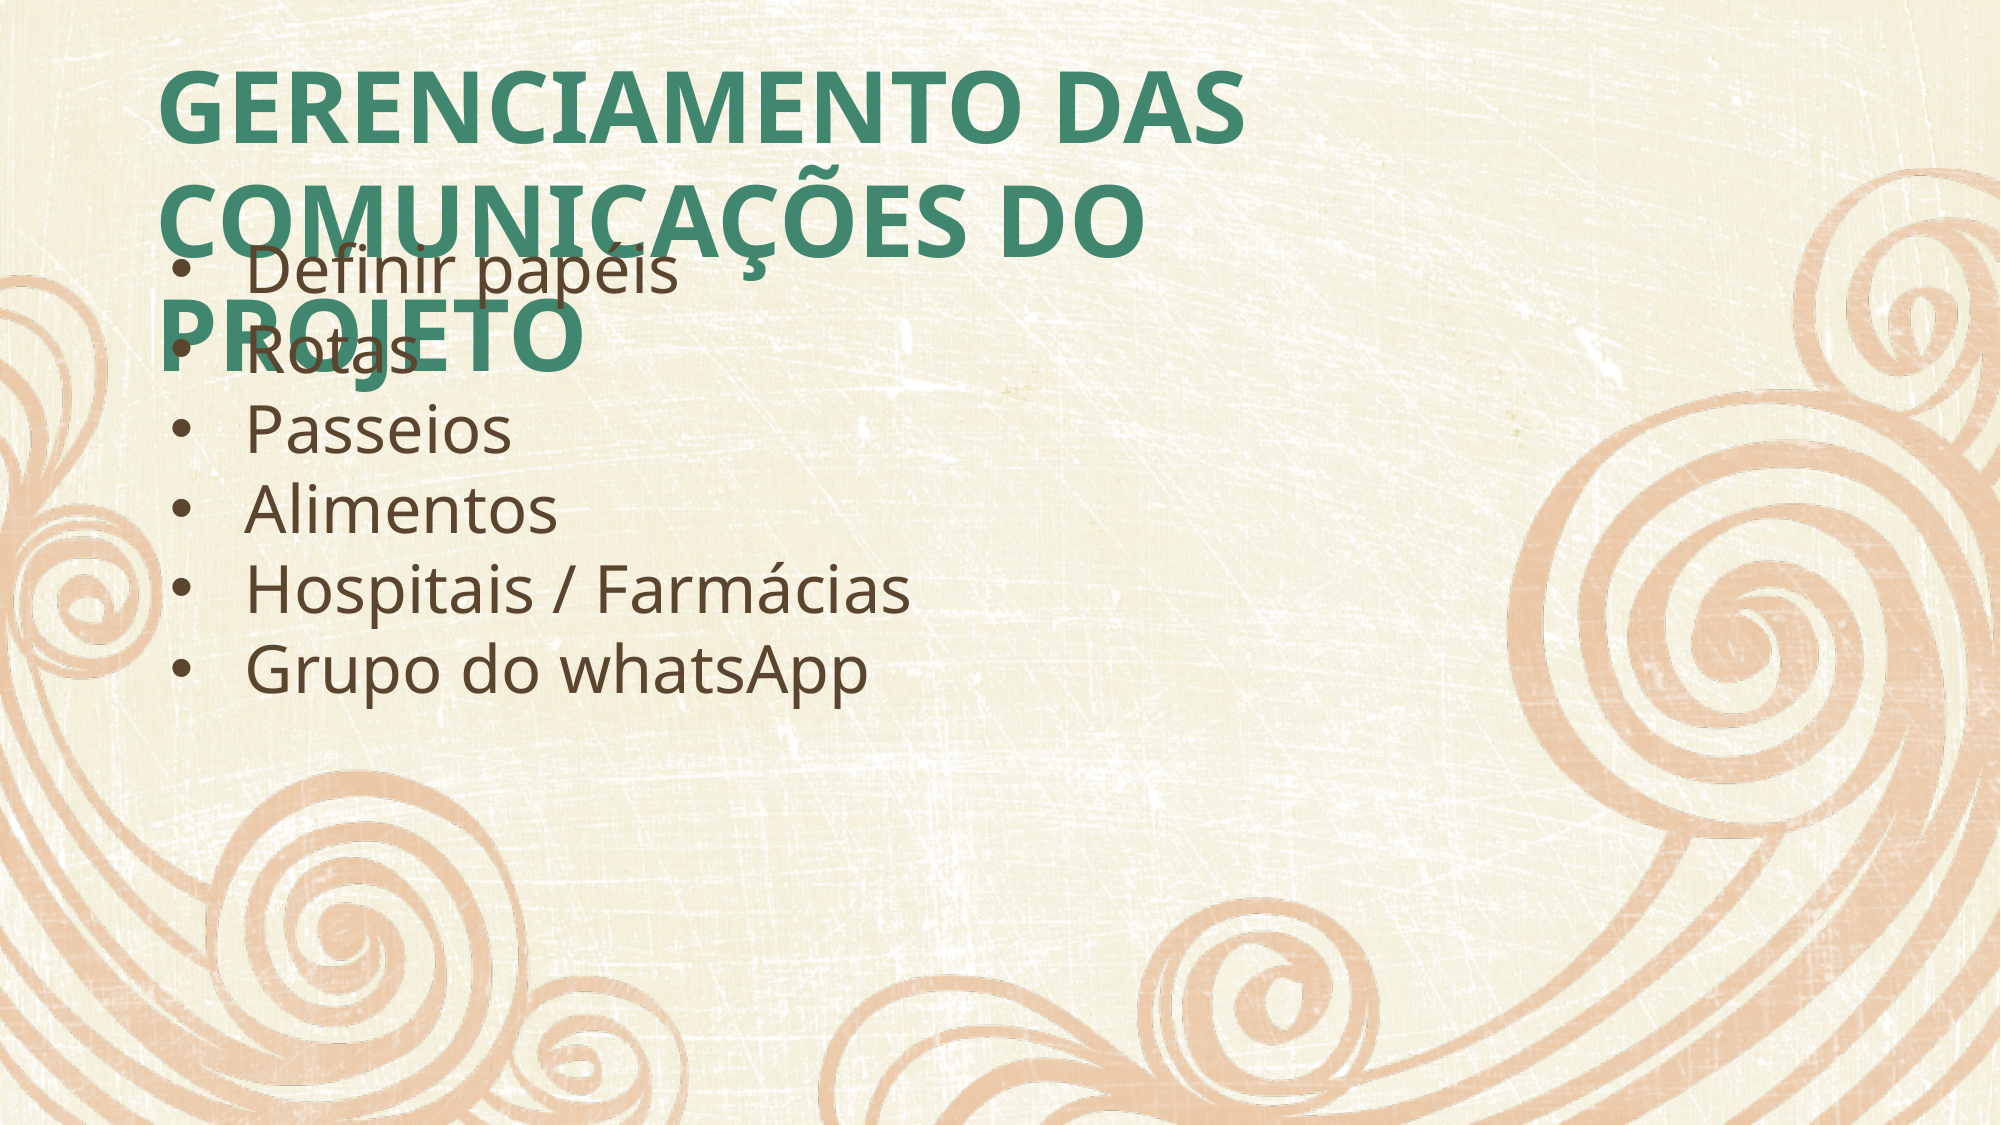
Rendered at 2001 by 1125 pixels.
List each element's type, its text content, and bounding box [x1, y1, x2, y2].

title Gerenciamento das comunicações do projeto [155, 52, 1581, 219]
picture [0, 0, 2001, 1125]
text_box Definir papéis Rotas Passeios Alimentos Hospitais / Farmácias Grupo do whatsApp [154, 219, 1622, 955]
